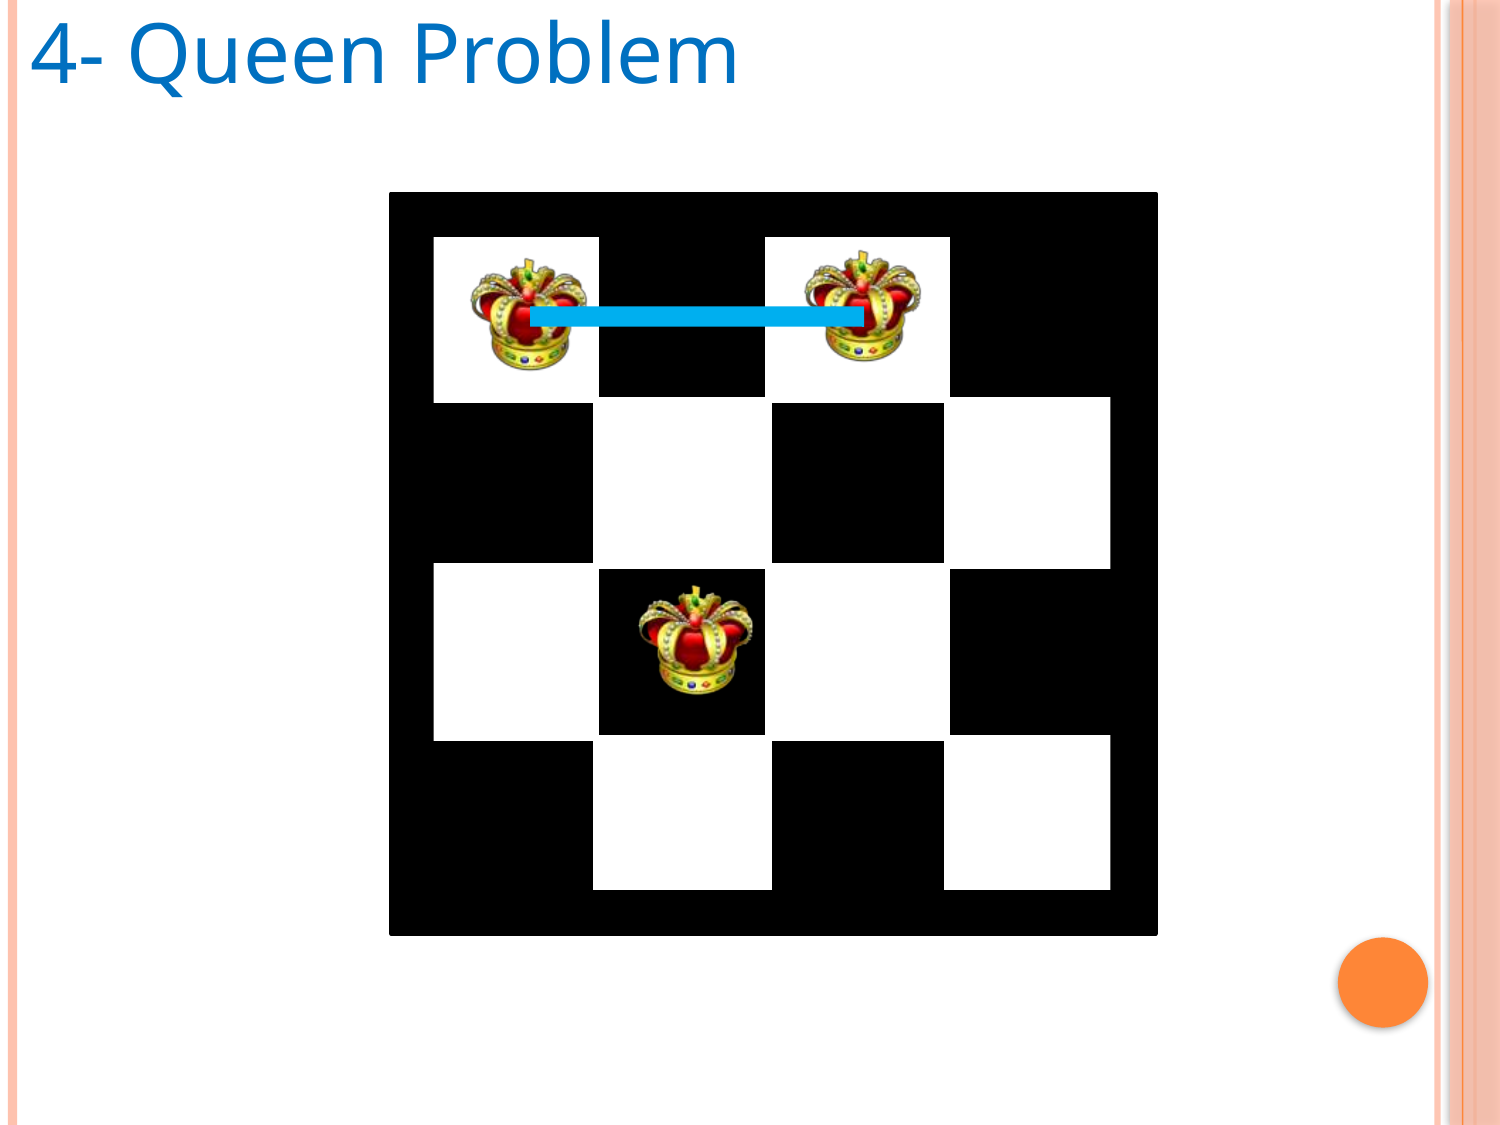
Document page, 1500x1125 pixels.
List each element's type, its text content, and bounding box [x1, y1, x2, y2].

text_box [391, 193, 1156, 934]
text_box 4- Queen Problem [14, 40, 757, 108]
